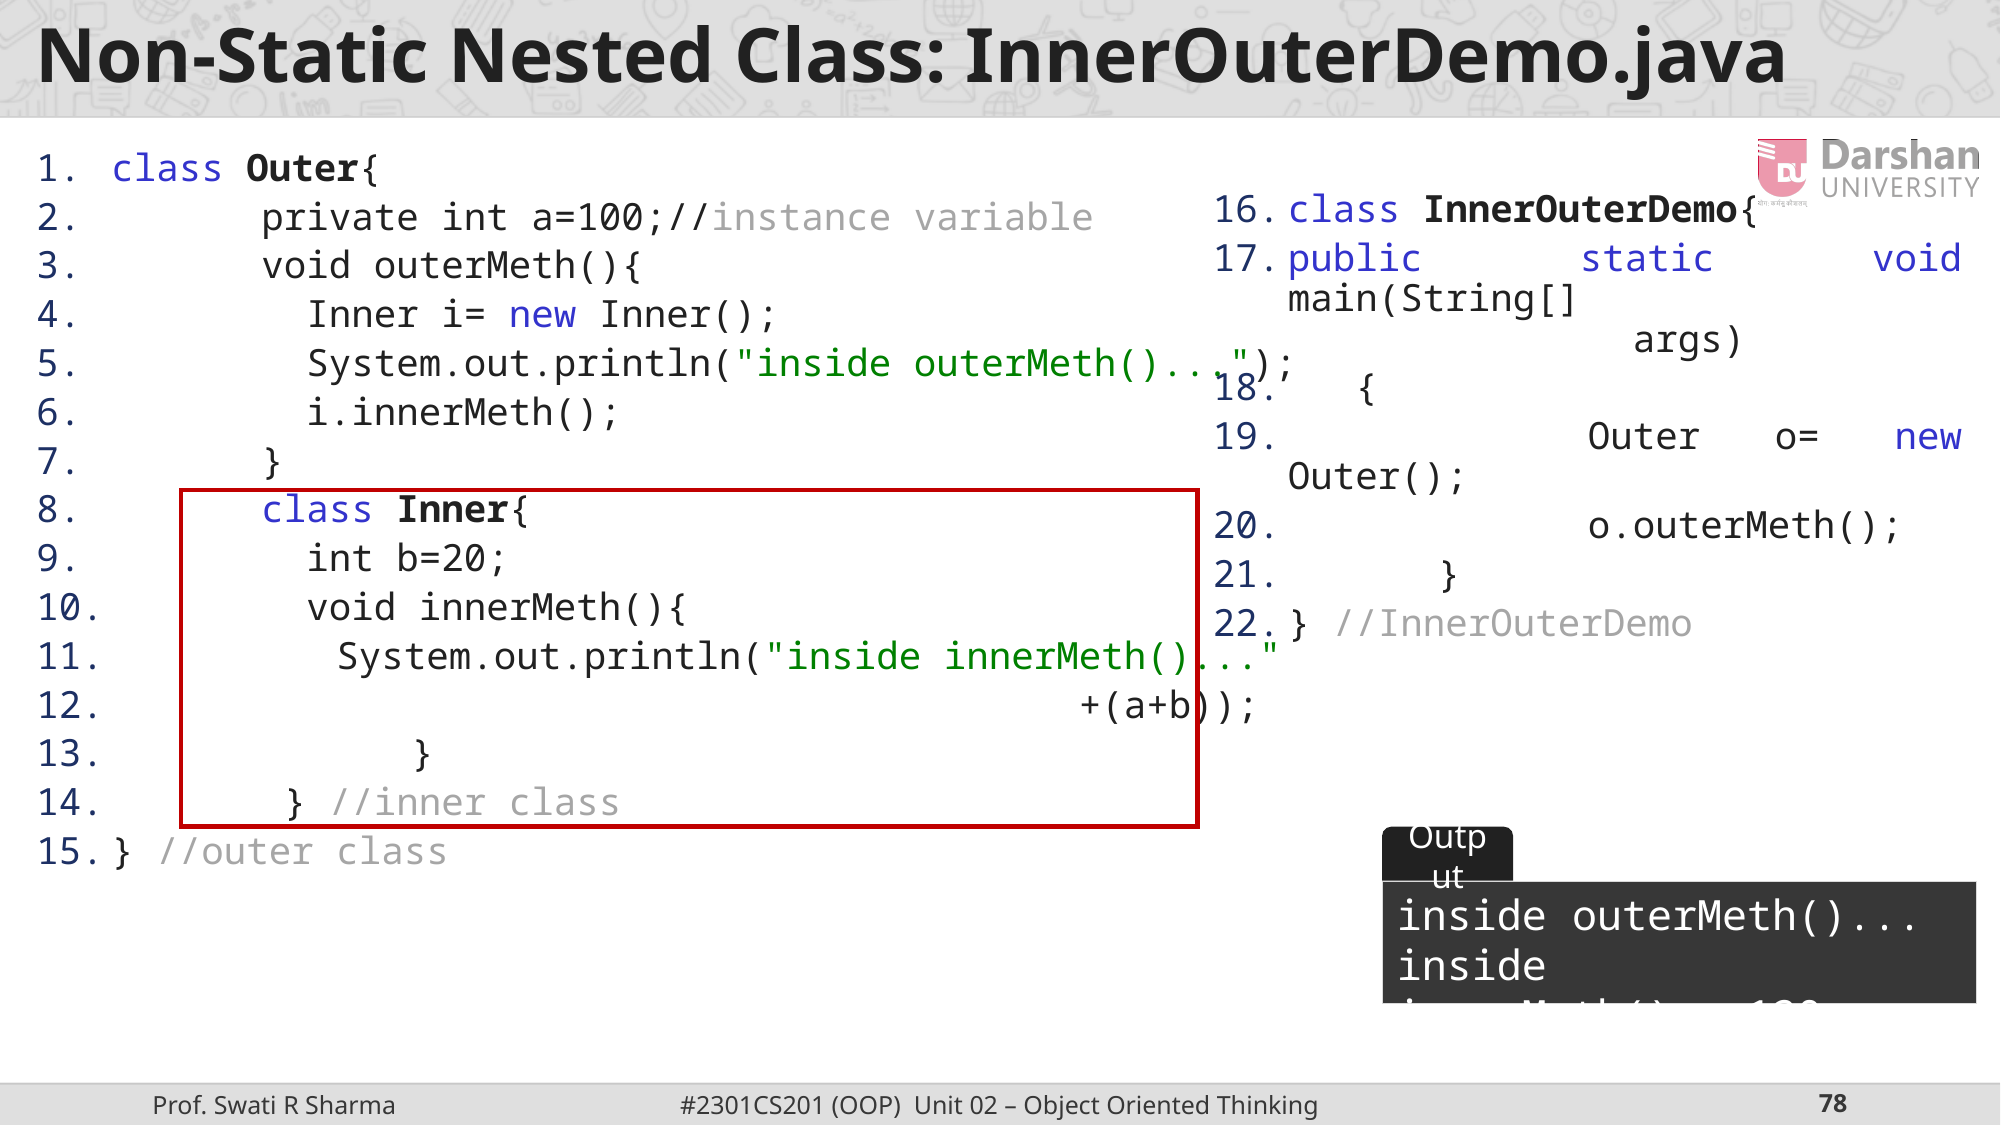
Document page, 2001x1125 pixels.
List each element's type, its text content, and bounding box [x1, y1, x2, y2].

list class Outer{ private int a=100;//instance variable void outerMeth(){ Inner i= new Inner(); System.out.println("inside outerMeth()..."); i.innerMeth(); } class Inner{ int b=20; void innerMeth(){ System.out.println("inside innerMeth()..." +(a+b)); } } //inner class } //outer class [21, 141, 1432, 1059]
title Non-Static Nested Class: InnerOuterDemo.java [0, 0, 2000, 117]
text_box [180, 489, 1199, 828]
text_box inside outerMeth()... inside innerMeth()...120 [1382, 881, 1977, 1004]
text_box A [1758, 139, 1979, 207]
text_box class InnerOuterDemo{ public static void main(String[] args) { Outer o= new Outer(); o.outerMeth(); } } //InnerOuterDemo [1197, 182, 1977, 613]
text_box Output [1381, 825, 1515, 882]
